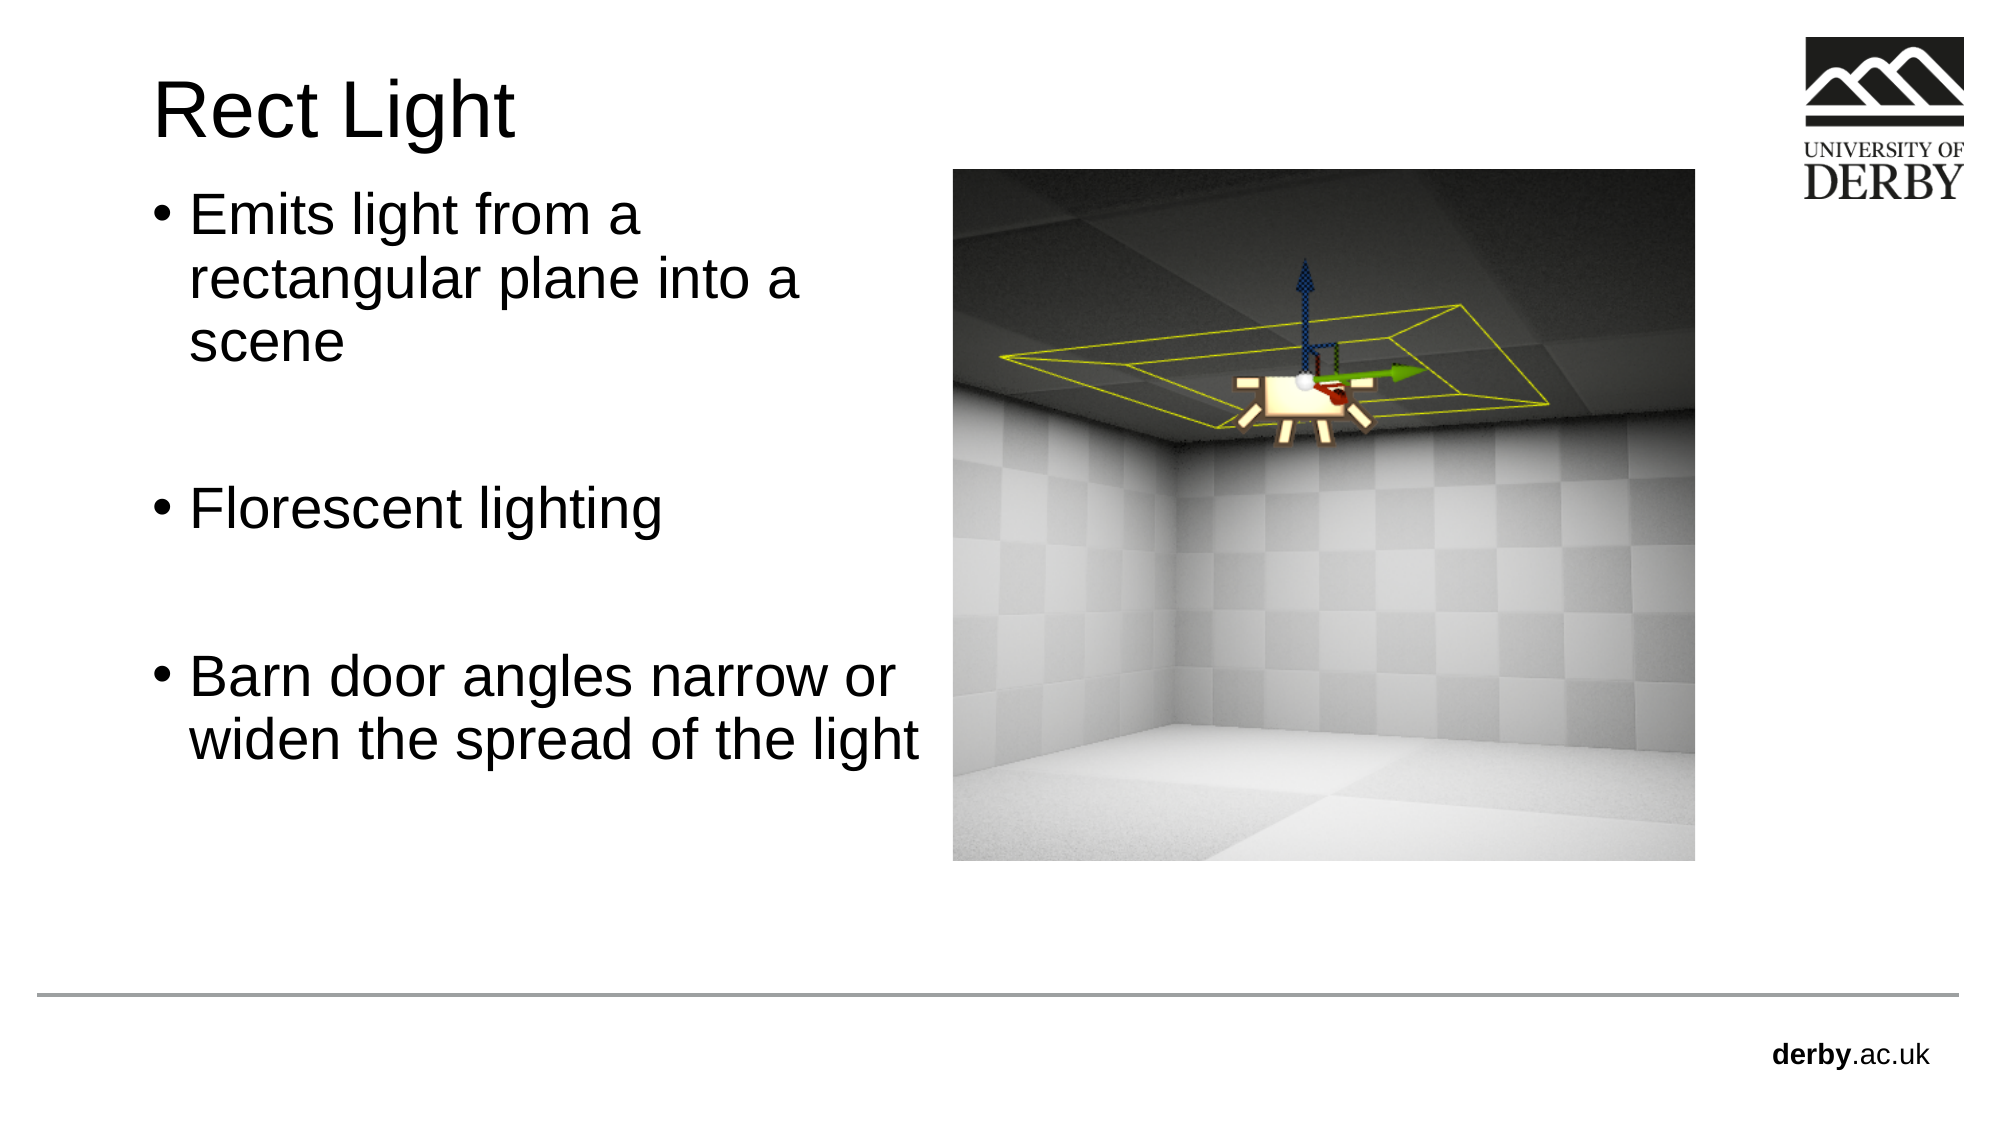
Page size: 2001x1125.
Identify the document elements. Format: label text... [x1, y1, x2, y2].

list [952, 169, 1696, 861]
title Rect Light [137, 59, 1791, 163]
picture [1804, 37, 1964, 199]
list Emits light from a rectangular plane into a scene Florescent lighting Barn door angles narrow or widen the spread of the light [137, 177, 953, 985]
